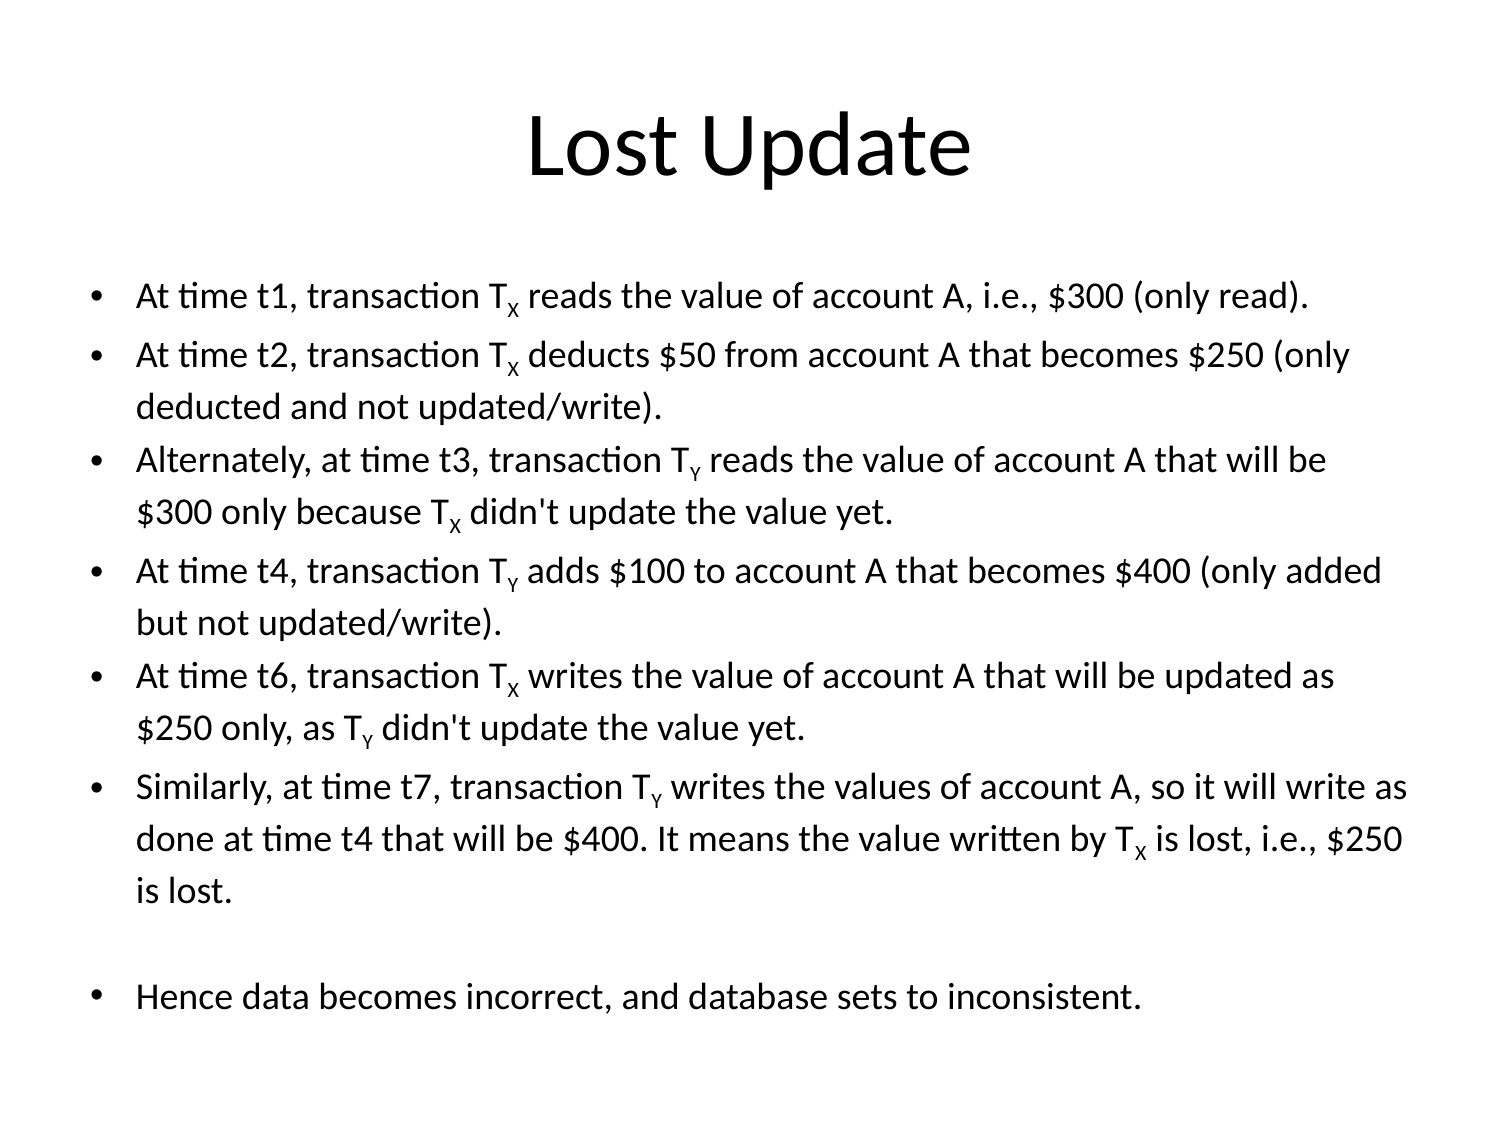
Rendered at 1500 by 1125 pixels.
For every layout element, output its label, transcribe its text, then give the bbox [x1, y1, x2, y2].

list At time t1, transaction TX reads the value of account A, i.e., $300 (only read). At time t2, transaction TX deducts $50 from account A that becomes $250 (only deducted and not updated/write). Alternately, at time t3, transaction TY reads the value of account A that will be $300 only because TX didn't update the value yet. At time t4, transaction TY adds $100 to account A that becomes $400 (only added but not updated/write). At time t6, transaction TX writes the value of account A that will be updated as $250 only, as TY didn't update the value yet. Similarly, at time t7, transaction TY writes the values of account A, so it will write as done at time t4 that will be $400. It means the value written by TX is lost, i.e., $250 is lost. Hence data becomes incorrect, and database sets to inconsistent. [75, 262, 1425, 1025]
title Lost Update [75, 45, 1425, 233]
